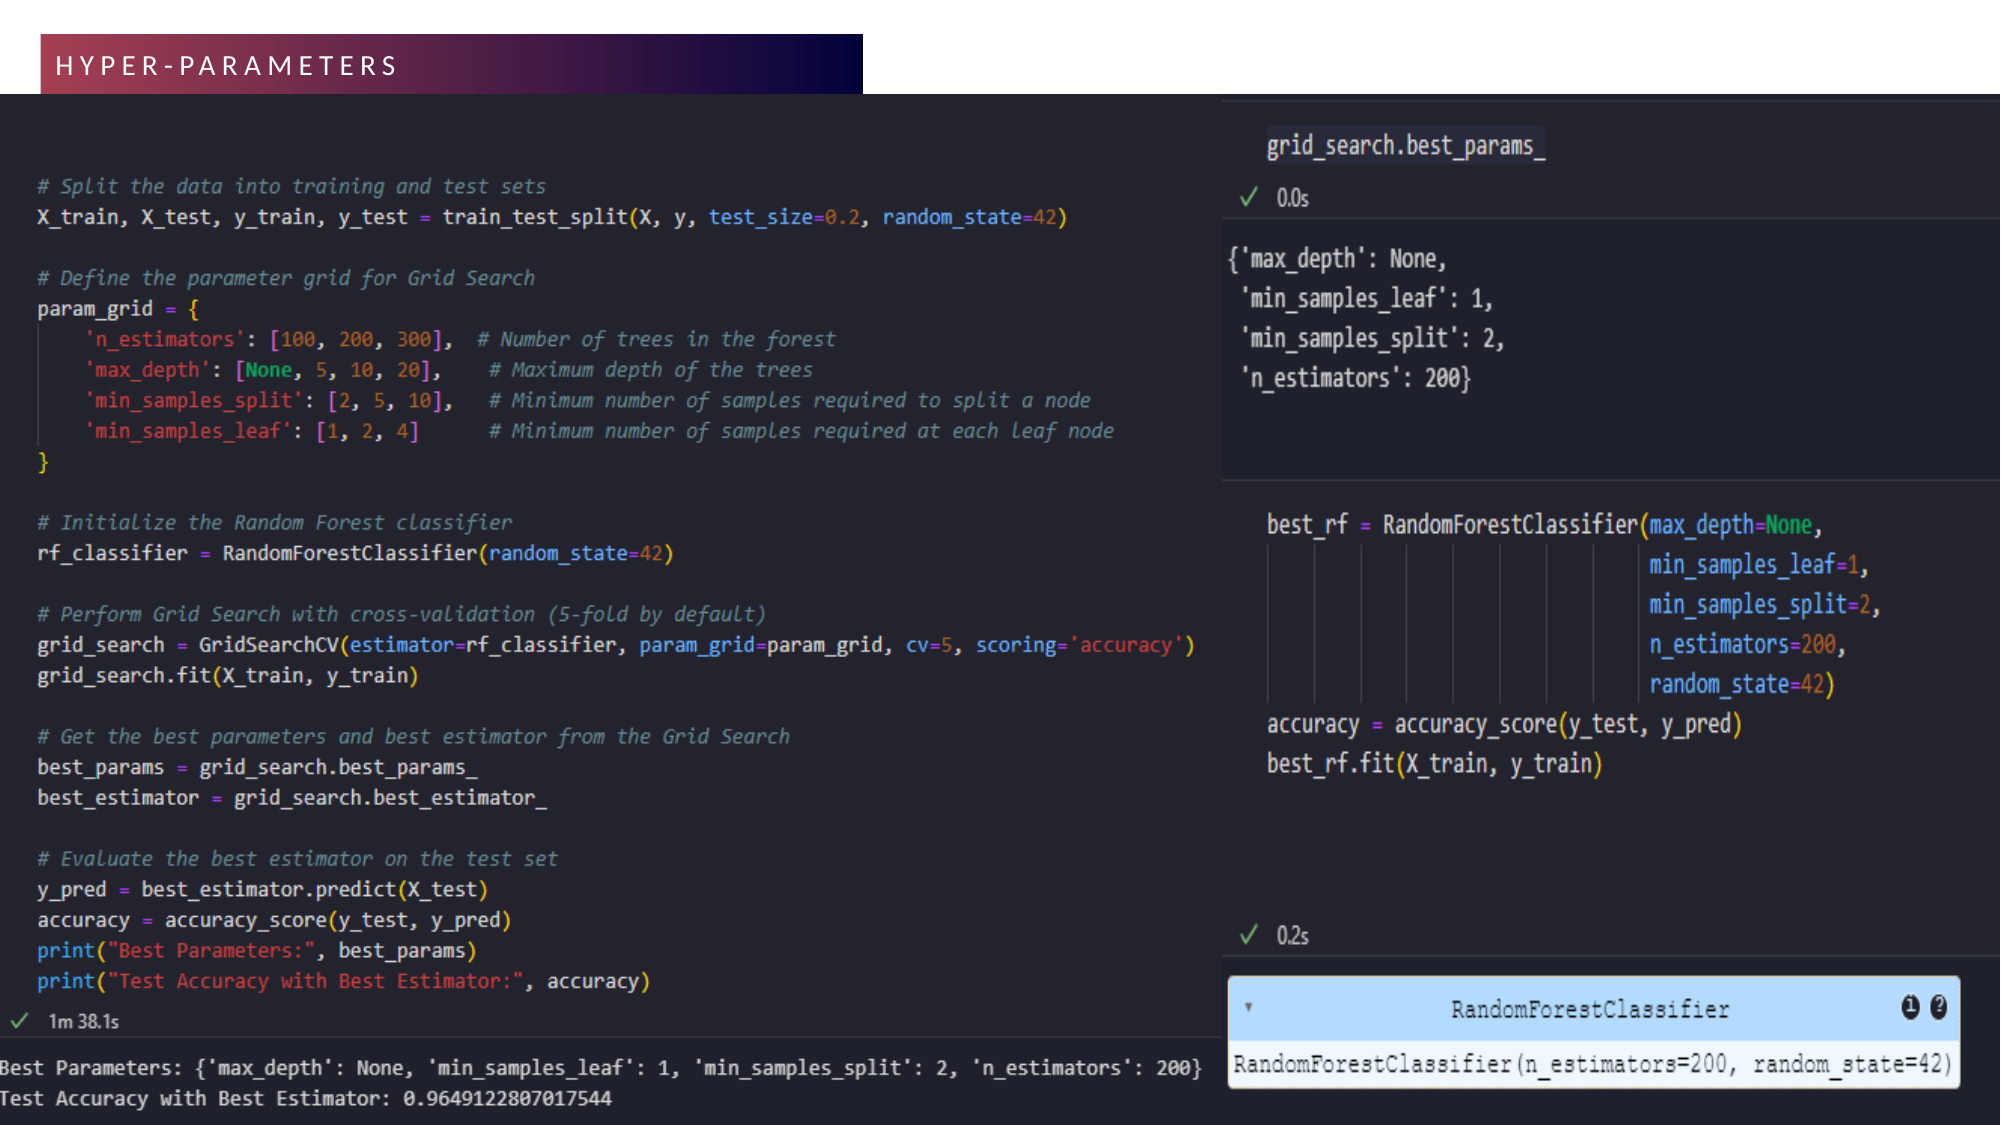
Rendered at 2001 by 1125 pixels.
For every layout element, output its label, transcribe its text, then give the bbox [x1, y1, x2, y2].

list Hyper-parameters [40, 34, 863, 93]
picture [0, 93, 2000, 1125]
